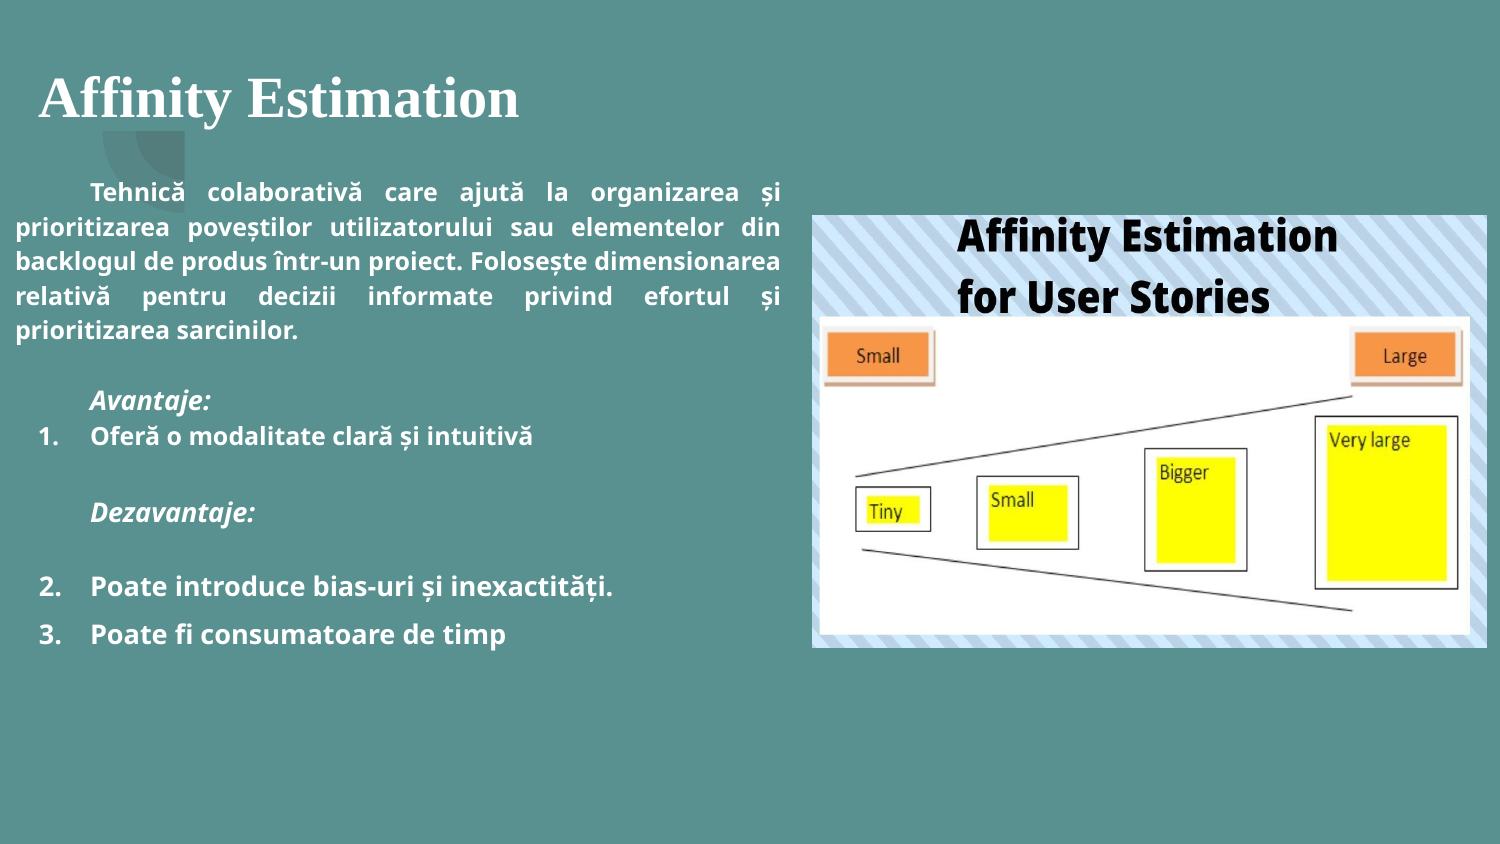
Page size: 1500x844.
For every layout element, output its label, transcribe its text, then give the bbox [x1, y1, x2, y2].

picture [812, 215, 1488, 649]
list Tehnică colaborativă care ajută la organizarea și prioritizarea poveștilor utilizatorului sau elementelor din backlogul de produs într-un proiect. Folosește dimensionarea relativă pentru decizii informate privind efortul și prioritizarea sarcinilor. Avantaje: Oferă o modalitate clară și intuitivă Dezavantaje: Poate introduce bias-uri și inexactități. Poate fi consumatoare de timp [0, 157, 798, 778]
title Affinity Estimation [23, 34, 1177, 199]
